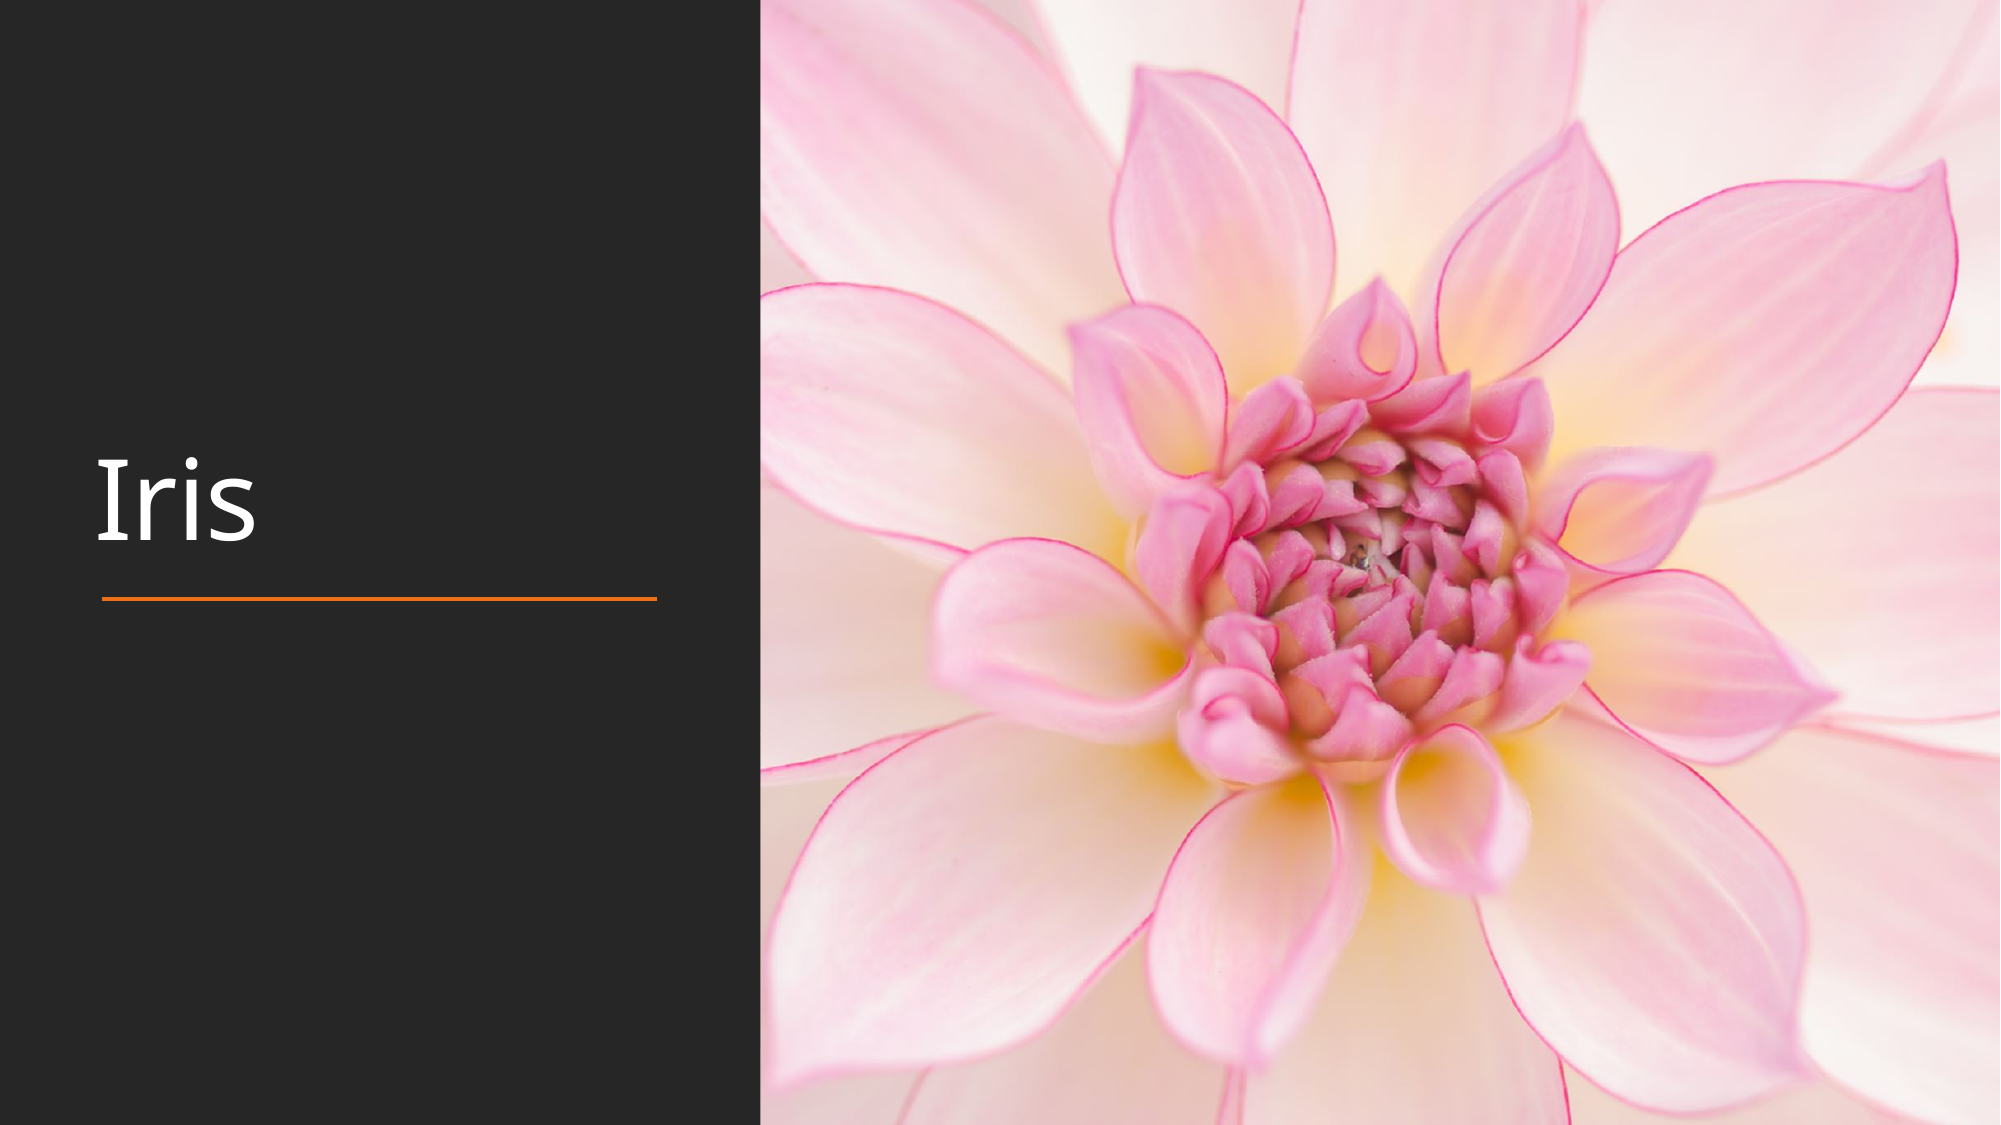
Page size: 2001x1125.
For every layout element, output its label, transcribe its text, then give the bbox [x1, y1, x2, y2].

title Iris [79, 104, 680, 573]
picture [759, 0, 2000, 1125]
text_box [0, 0, 758, 1125]
